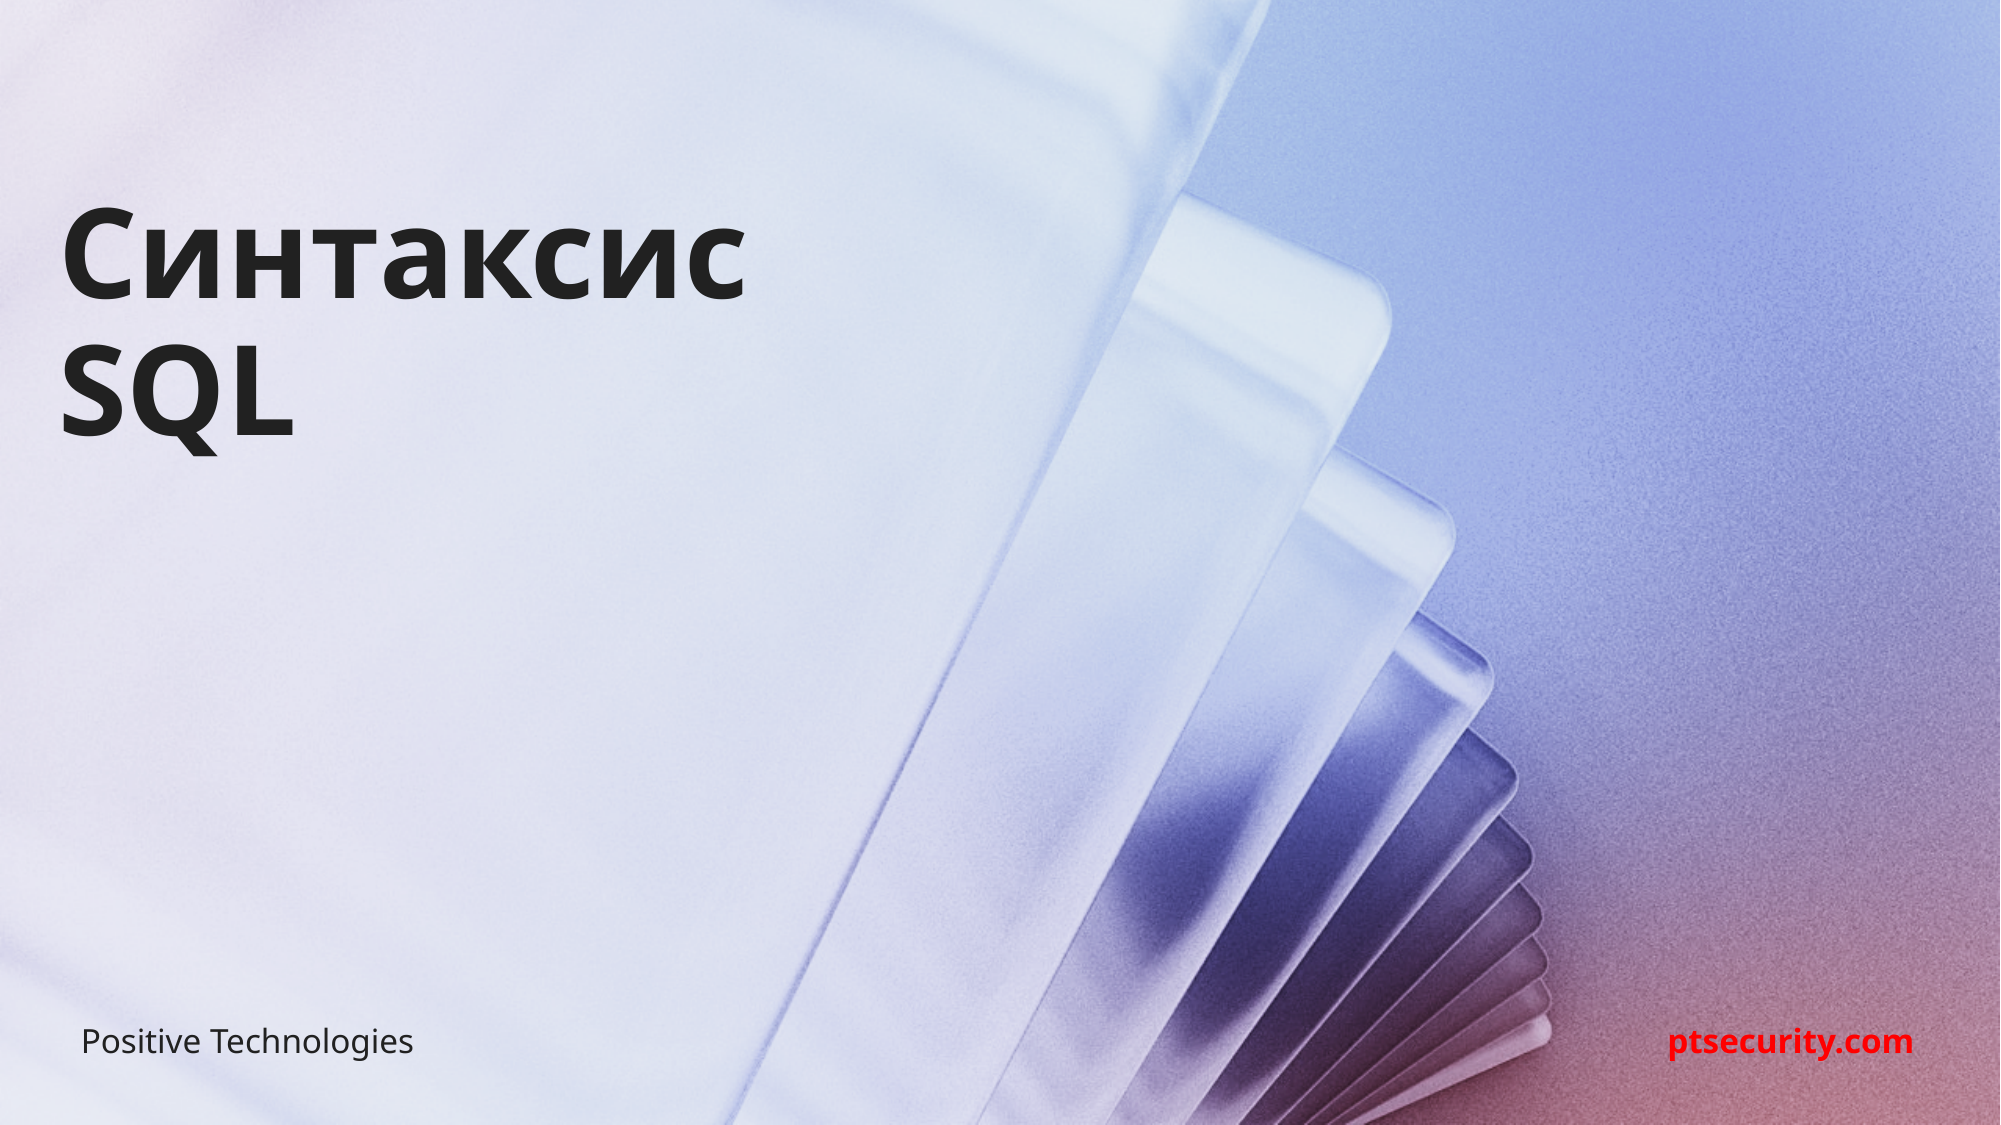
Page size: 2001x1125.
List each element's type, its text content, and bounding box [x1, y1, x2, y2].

picture [0, 0, 2000, 1125]
title Синтаксис SQL [43, 178, 1016, 492]
